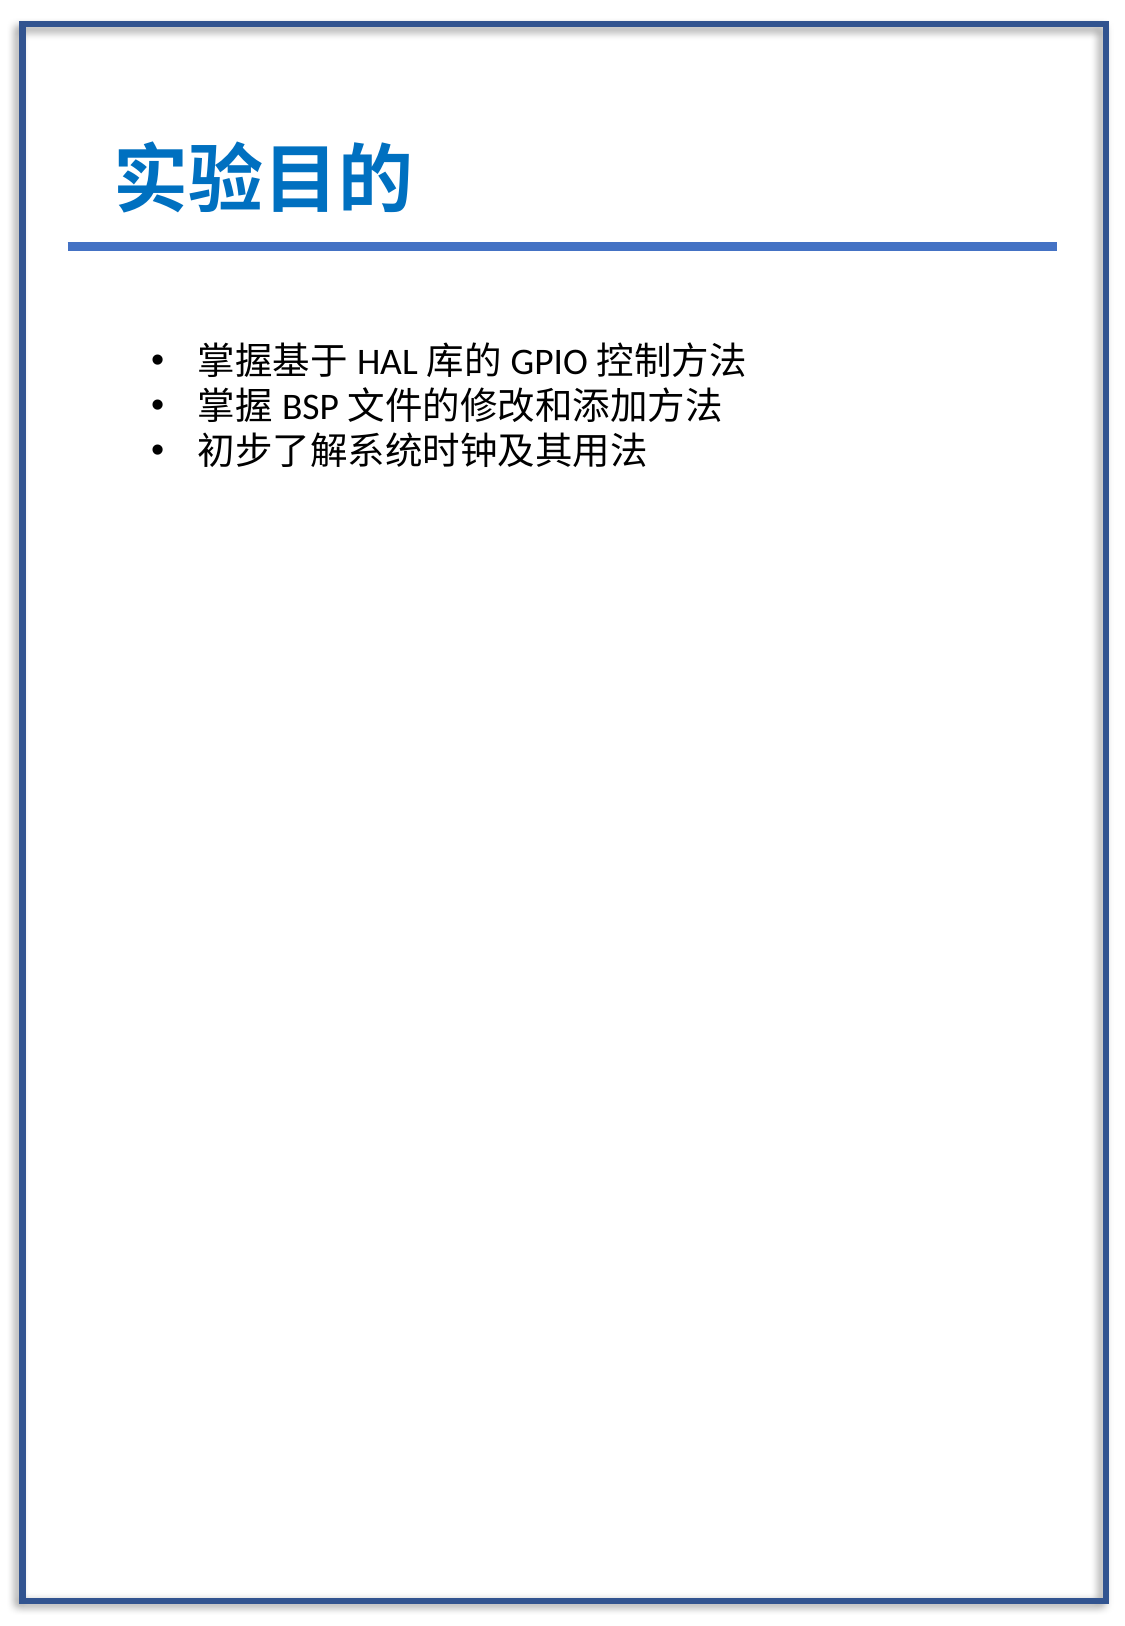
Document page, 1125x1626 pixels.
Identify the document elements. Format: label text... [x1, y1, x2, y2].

text_box 实验目的 [0, 68, 563, 229]
text_box [21, 23, 1107, 1602]
text_box 掌握基于HAL库的GPIO控制方法 掌握BSP文件的修改和添加方法 初步了解系统时钟及其用法 [136, 329, 989, 479]
